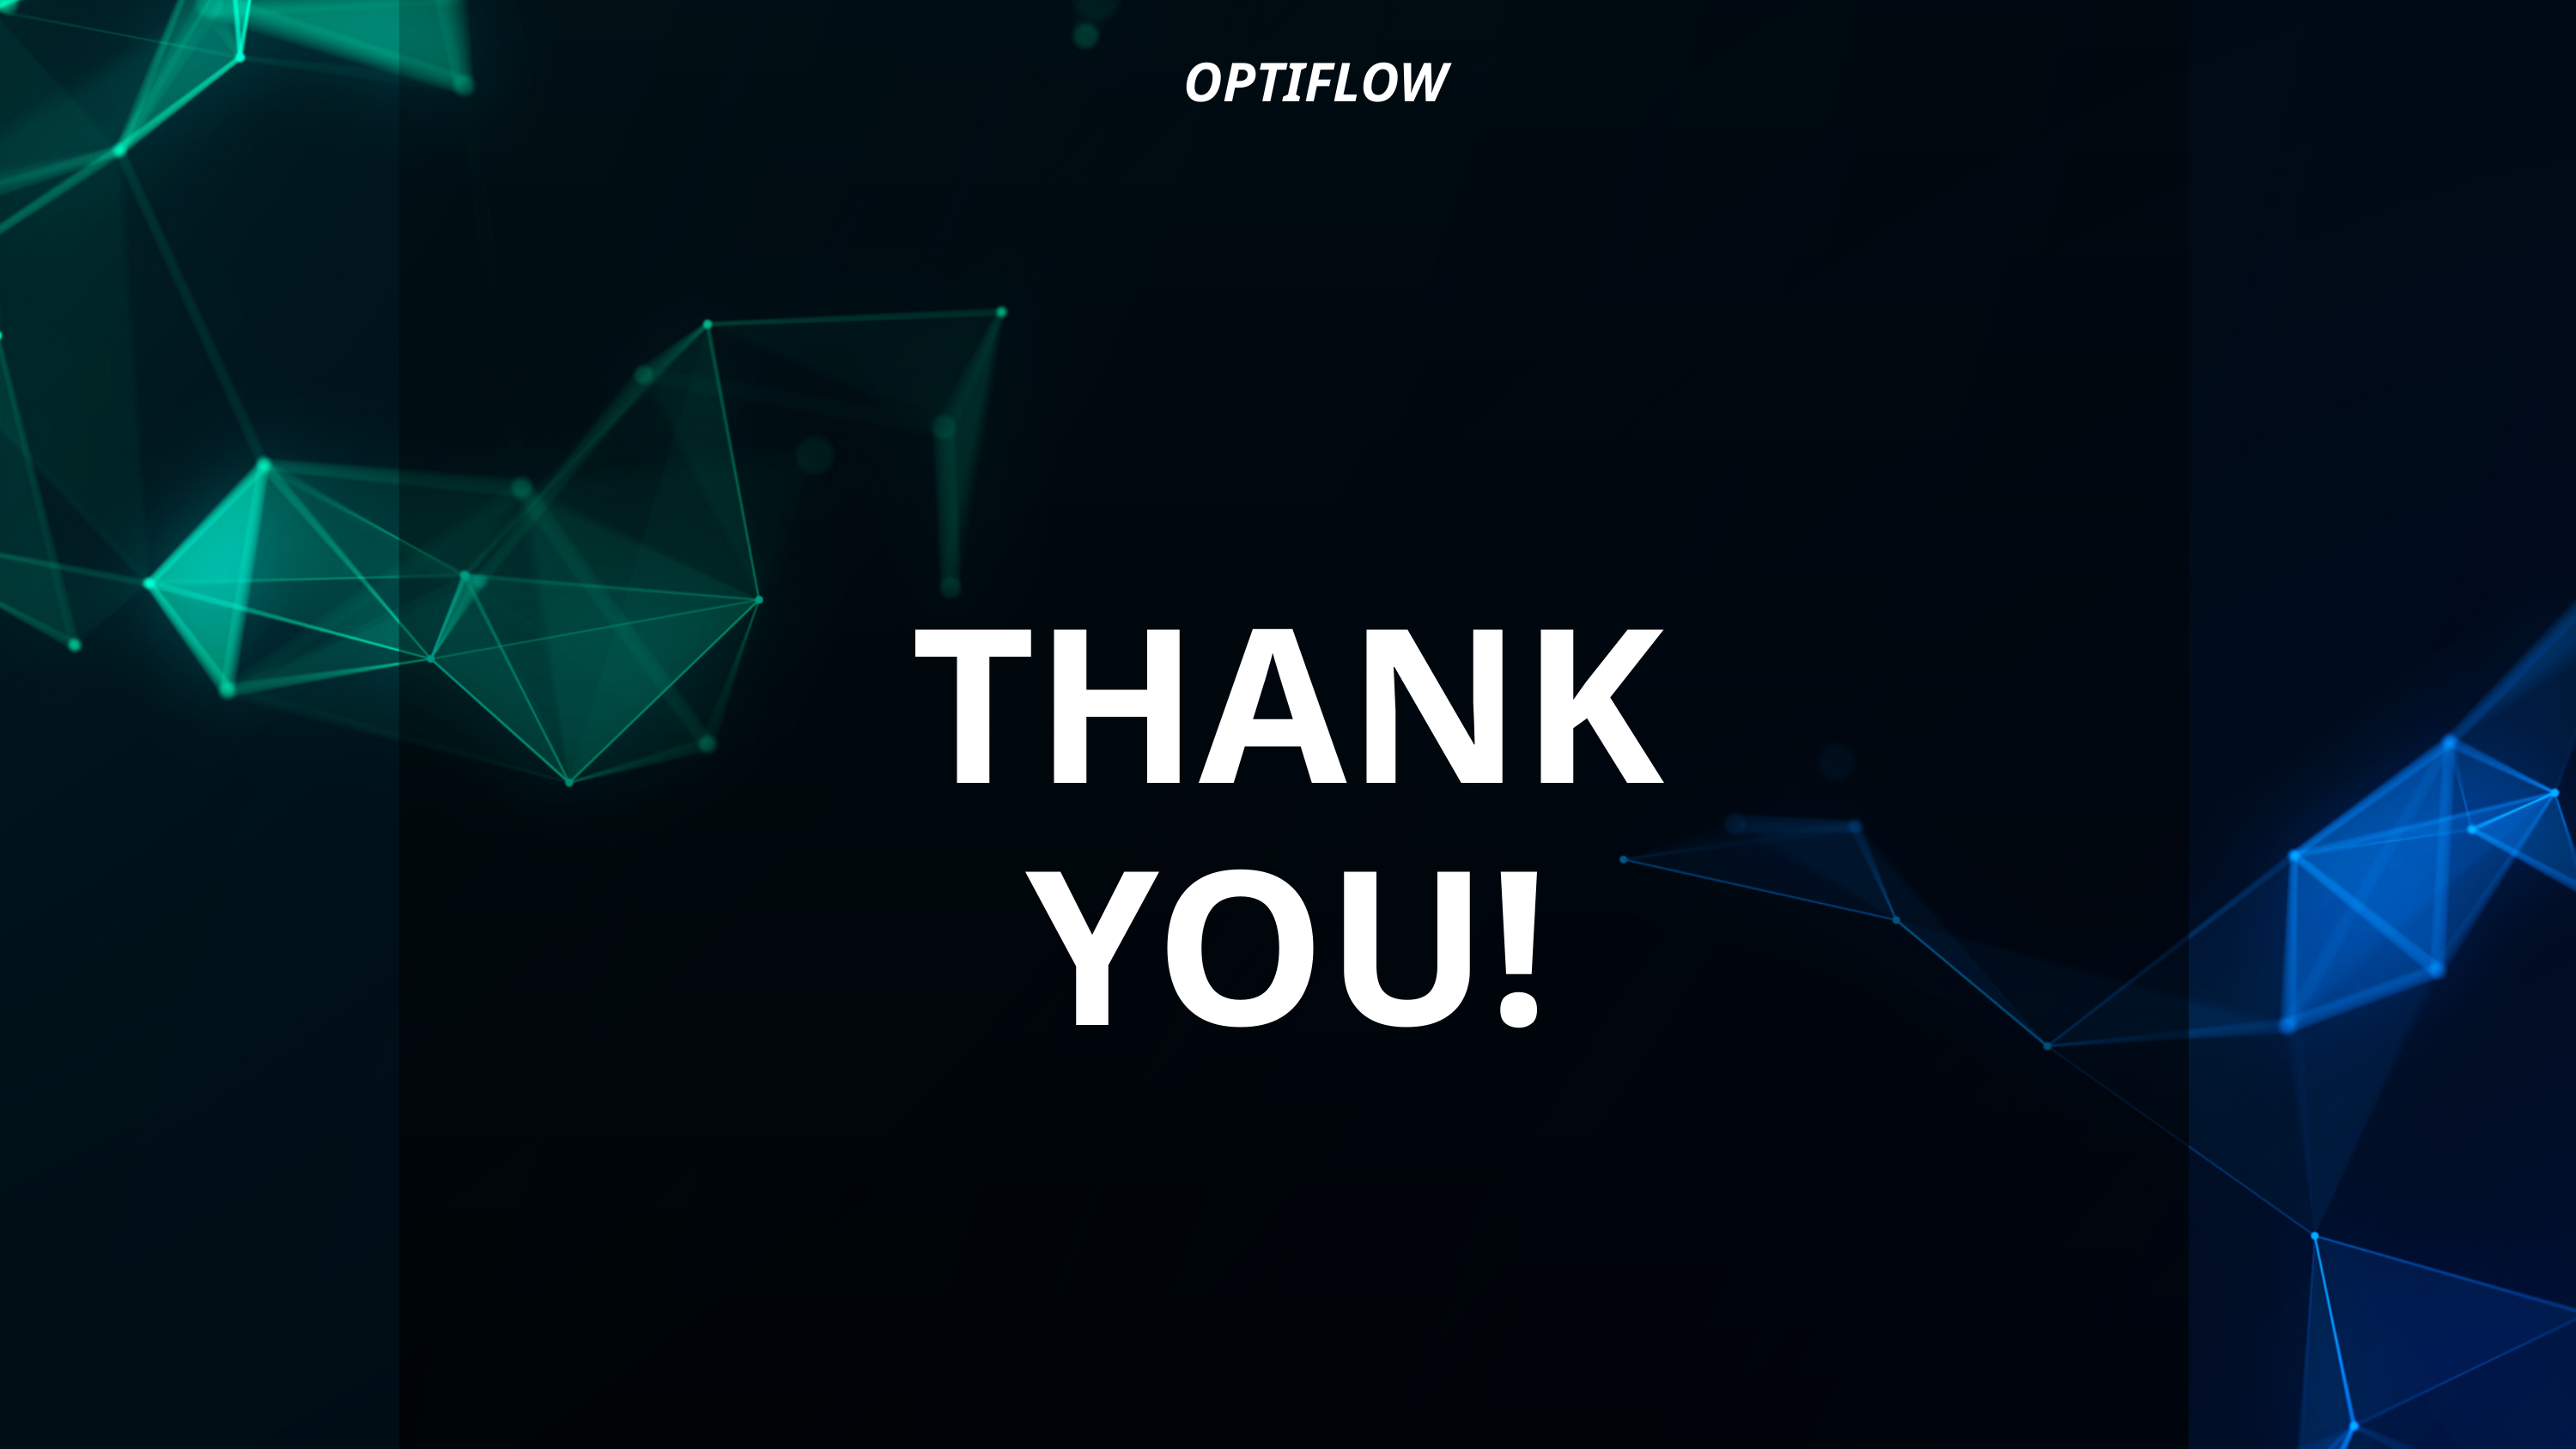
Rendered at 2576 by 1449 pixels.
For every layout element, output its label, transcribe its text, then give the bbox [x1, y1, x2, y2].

text_box OPTIFLOW [973, 37, 1658, 112]
text_box THANK YOU! [654, 583, 1921, 1069]
text_box [0, 0, 398, 1449]
text_box [398, 0, 2189, 1449]
text_box [2189, 0, 2576, 1449]
